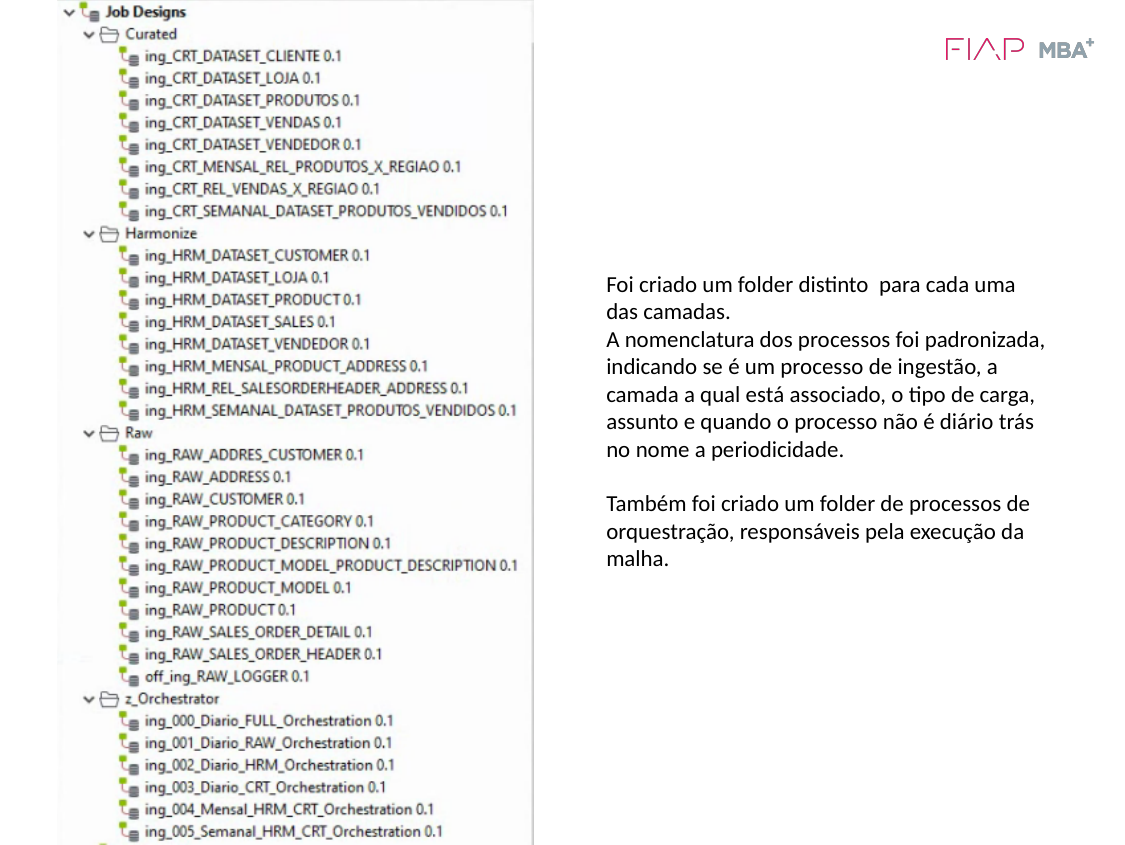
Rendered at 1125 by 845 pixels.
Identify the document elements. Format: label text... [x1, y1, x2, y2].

picture [57, 0, 534, 845]
text_box Foi criado um folder distinto para cada uma das camadas. A nomenclatura dos processos foi padronizada, indicando se é um processo de ingestão, a camada a qual está associado, o tipo de carga, assunto e quando o processo não é diário trás no nome a periodicidade. Também foi criado um folder de processos de orquestração, responsáveis pela execução da malha. [591, 261, 1068, 579]
picture [946, 38, 1024, 60]
picture [1039, 36, 1095, 59]
